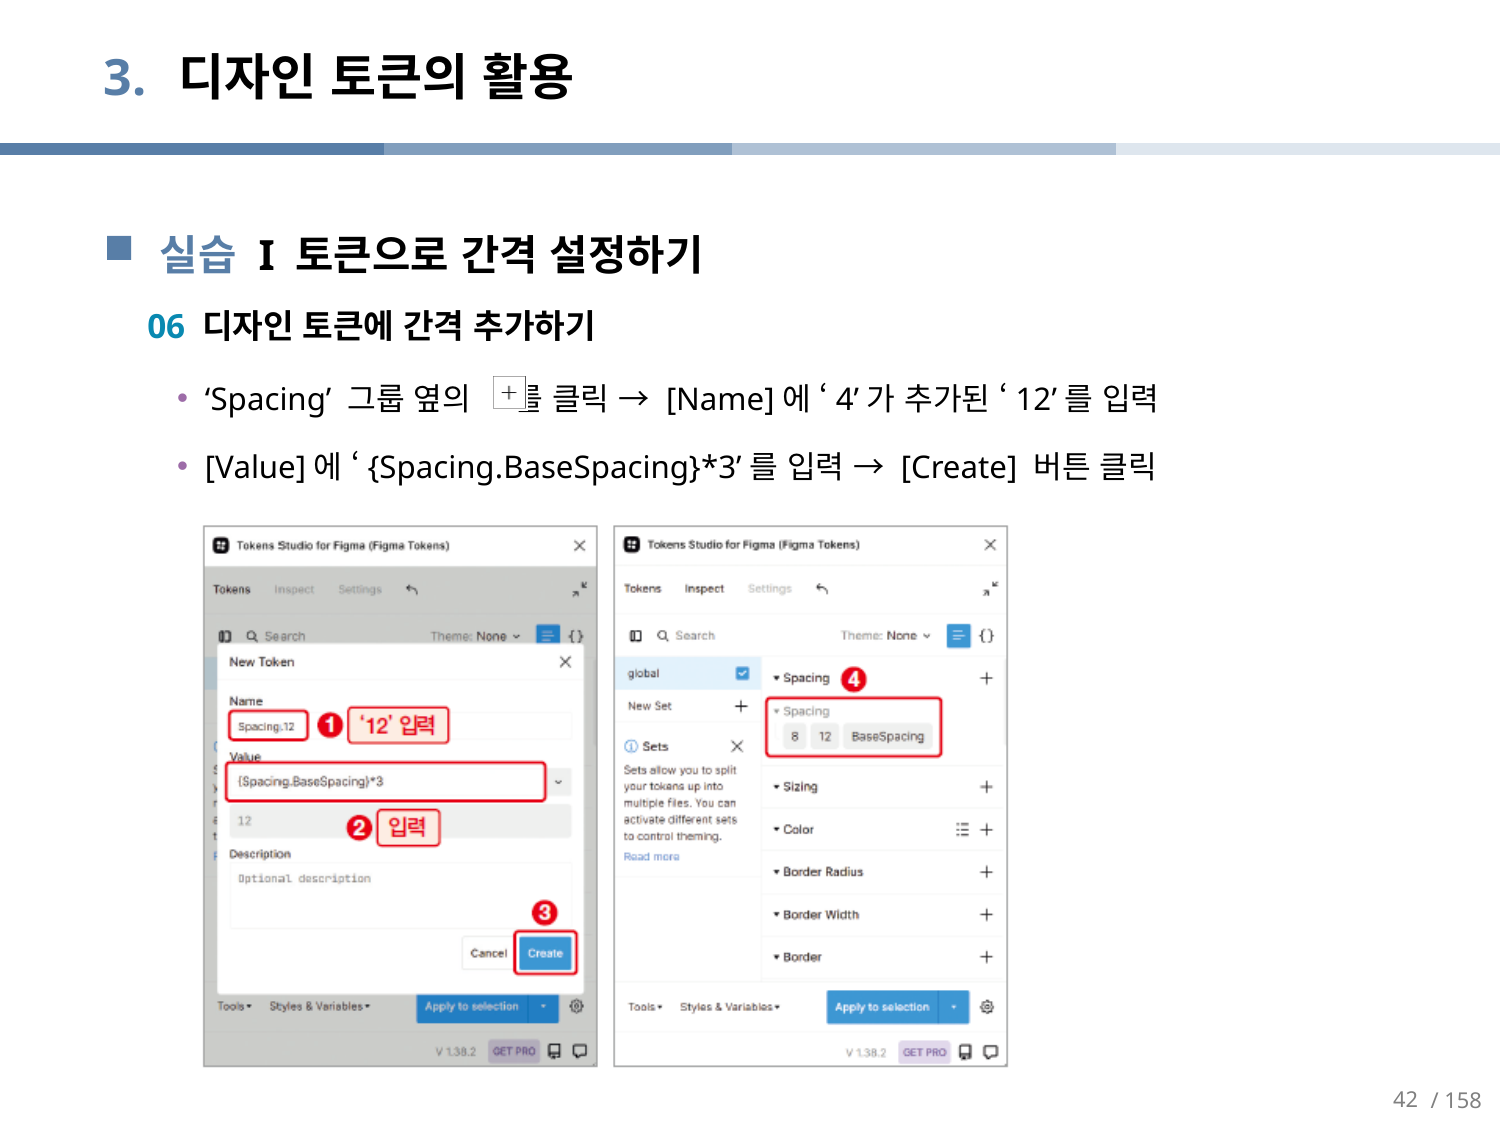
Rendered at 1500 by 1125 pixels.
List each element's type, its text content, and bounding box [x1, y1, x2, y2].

picture [194, 510, 1027, 1083]
title 디자인 토큰의 활용 [88, 30, 1211, 121]
list 실습 I 토큰으로 간격 설정하기 06 디자인 토큰에 간격 추가하기 ‘Spacing’ 그룹 옆의 를 클릭 → [Name]에 ‘4’가 추가된 ‘12’를 입력 [Value]에 ‘{Spacing.BaseSpacing}*3’를 입력 → [Create] 버튼 클릭 [88, 196, 1436, 1083]
picture [489, 373, 528, 411]
